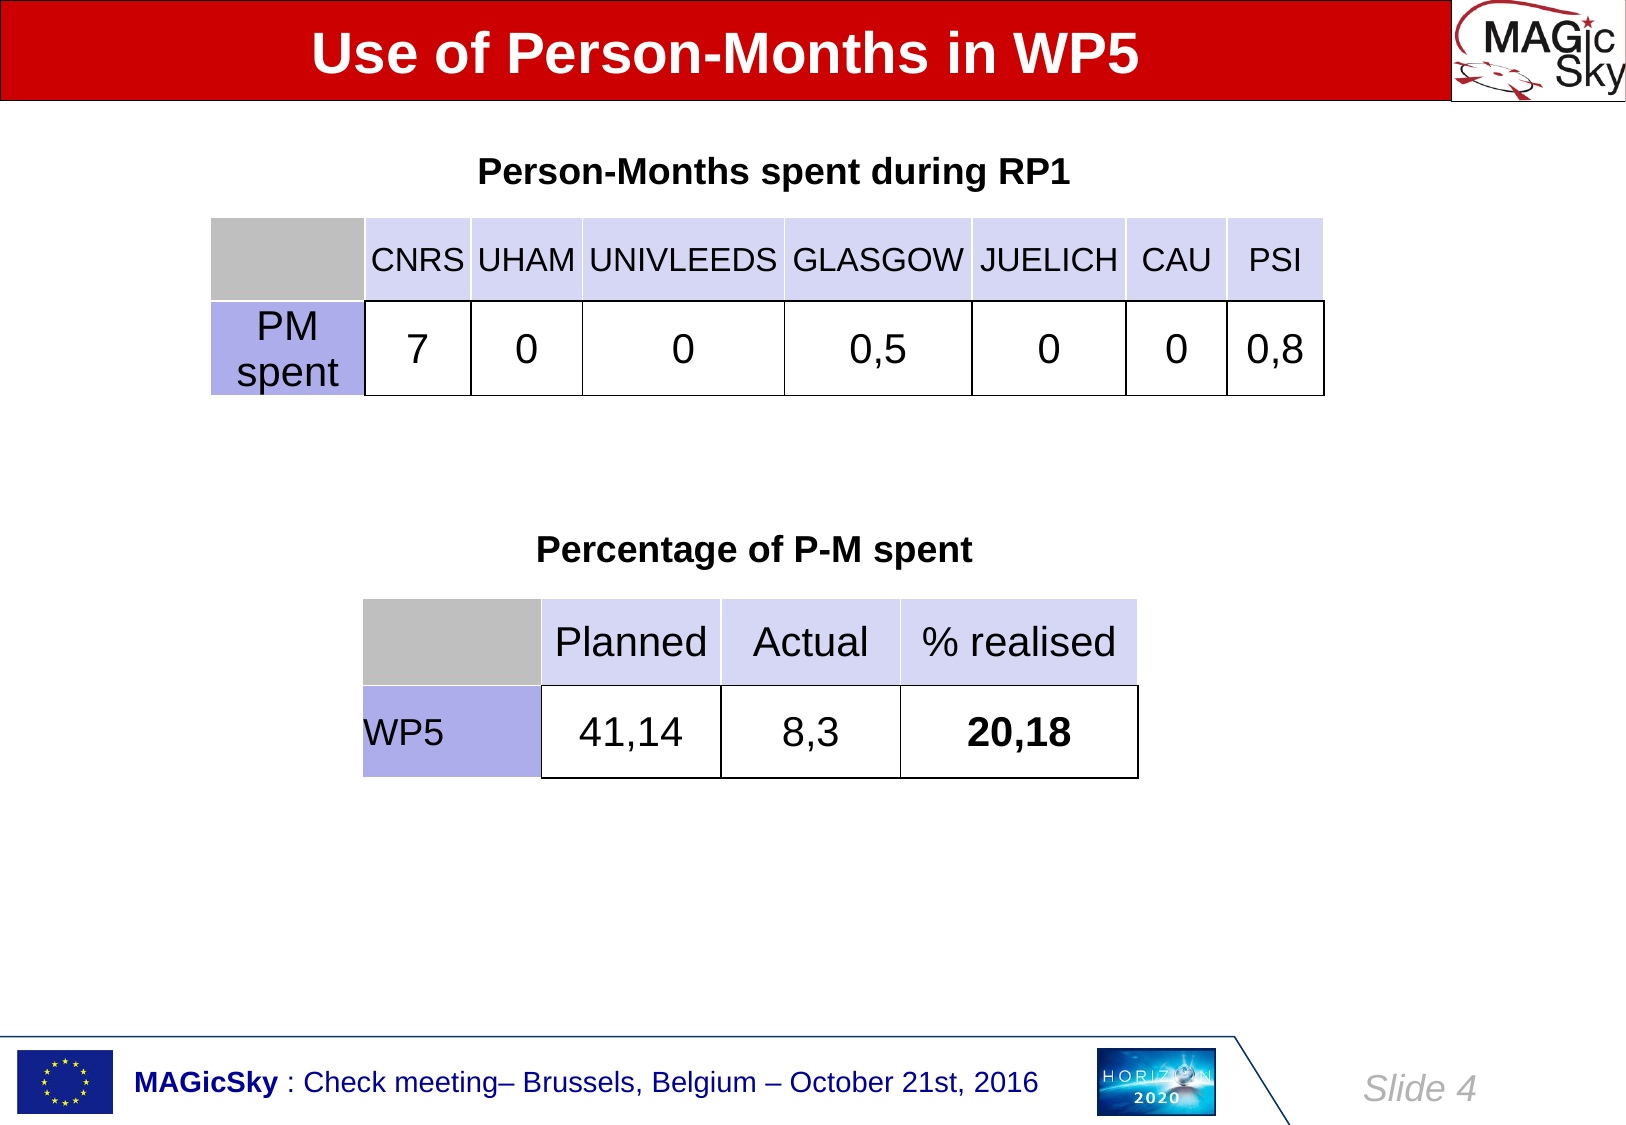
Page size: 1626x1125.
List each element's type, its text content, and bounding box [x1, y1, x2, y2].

table_cell 0,5 [785, 302, 971, 395]
text_box Percentage of P-M spent [520, 517, 1056, 578]
table_header Actual [722, 599, 900, 685]
table_header [363, 599, 541, 685]
picture [17, 1050, 113, 1114]
table_header Planned [542, 599, 720, 685]
table_cell WP5 [363, 686, 541, 777]
table_header [211, 218, 364, 300]
table_cell 0,8 [1228, 302, 1323, 395]
table_cell 0 [1127, 302, 1226, 395]
picture [1453, 0, 1626, 101]
table_header JUELICH [973, 218, 1125, 300]
text_box Person-Months spent during RP1 [462, 139, 1115, 200]
table_header CNRS [366, 218, 470, 300]
table_header GLASGOW [785, 218, 971, 300]
table_cell 0 [583, 302, 784, 395]
table_header UNIVLEEDS [583, 218, 784, 300]
table_header CAU [1127, 218, 1226, 300]
table_header UHAM [472, 218, 582, 300]
table_cell 8,3 [722, 686, 900, 777]
table_cell 7 [366, 302, 470, 395]
table_cell 41,14 [542, 686, 720, 777]
table_cell 0 [973, 302, 1125, 395]
table_cell PM spent [211, 302, 364, 395]
table_header PSI [1228, 218, 1323, 300]
picture [1097, 1048, 1216, 1116]
table_header % realised [901, 599, 1137, 685]
title Use of Person-Months in WP5 [0, 0, 1453, 101]
table_cell 20,18 [901, 686, 1137, 777]
table_cell 0 [472, 302, 582, 395]
